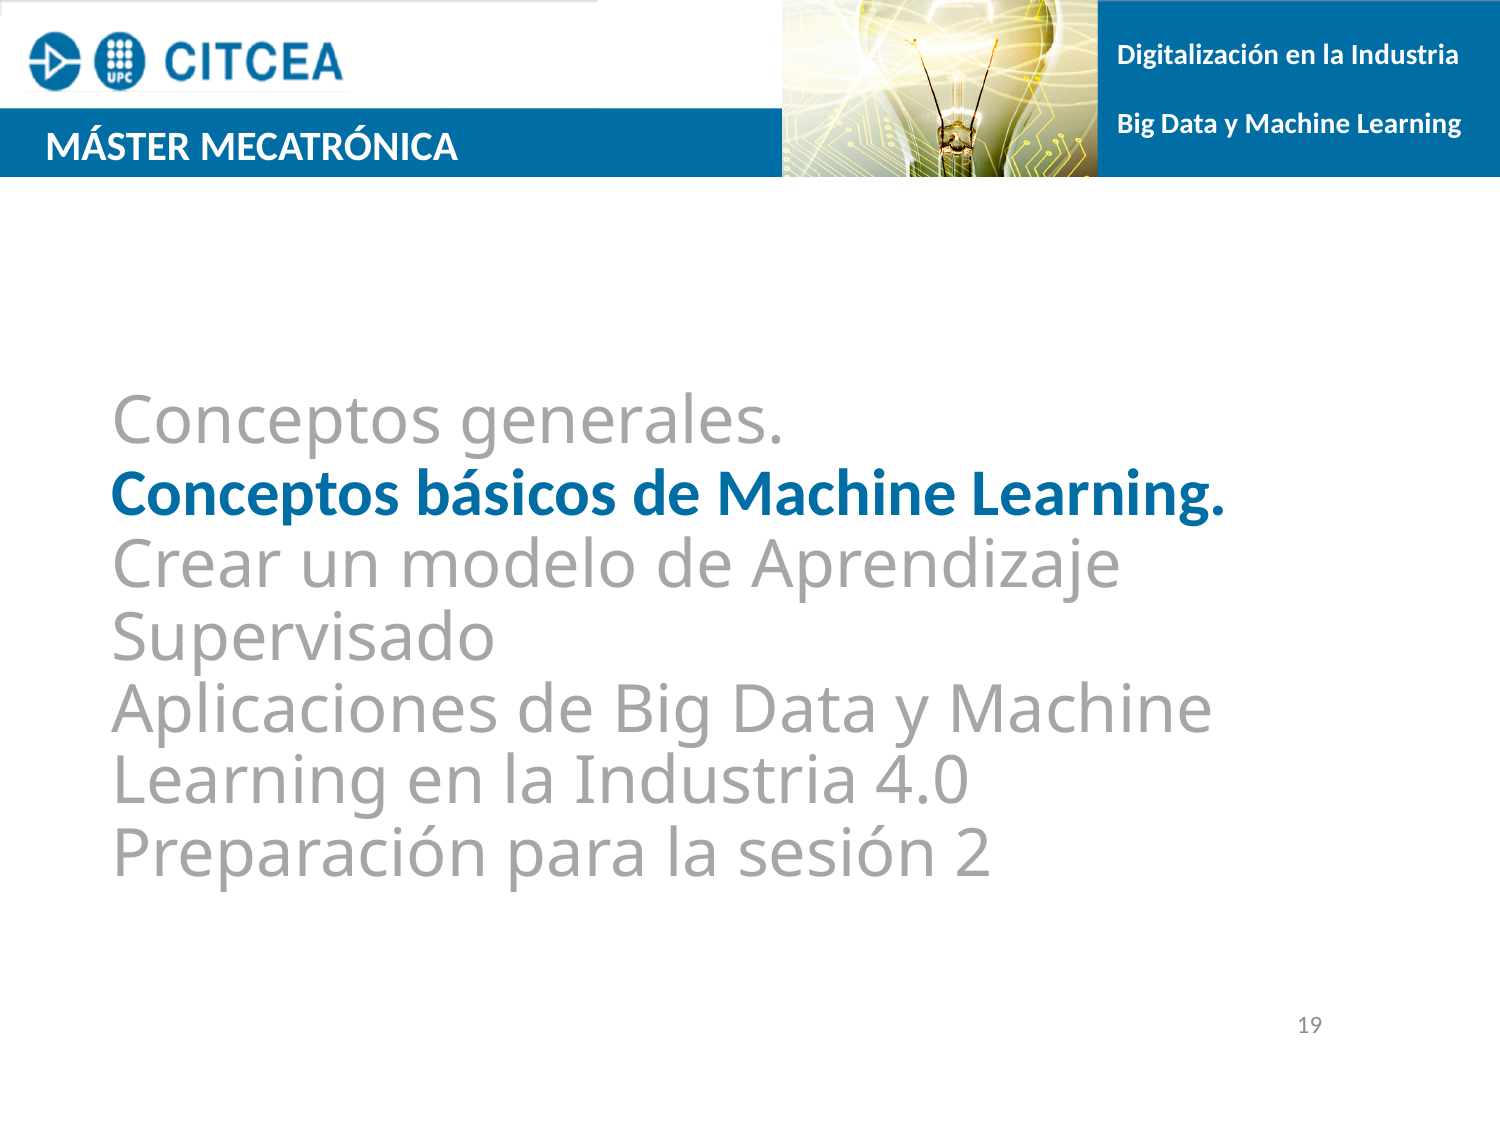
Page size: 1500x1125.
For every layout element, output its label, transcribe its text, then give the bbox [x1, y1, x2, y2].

slide_number 19 [999, 993, 1338, 1054]
picture [0, 0, 598, 108]
picture [782, 0, 1500, 177]
title Conceptos generales. Conceptos básicos de Machine Learning. Crear un modelo de Aprendizaje Supervisado Aplicaciones de Big Data y Machine Learning en la Industria 4.0 Preparación para la sesión 2 [96, 305, 1372, 972]
